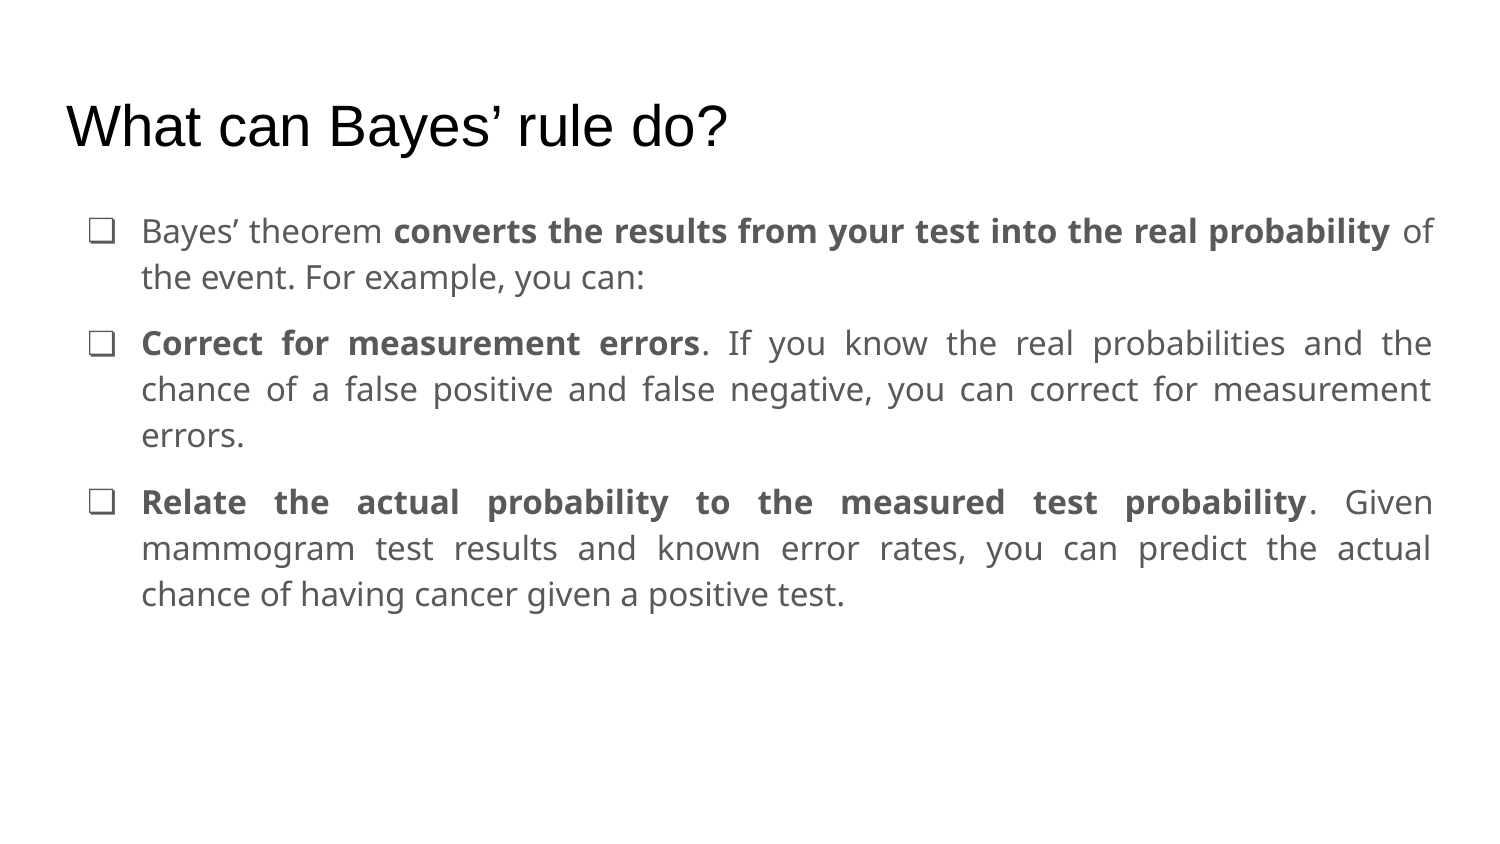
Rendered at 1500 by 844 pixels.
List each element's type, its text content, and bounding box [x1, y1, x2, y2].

list Bayes’ theorem converts the results from your test into the real probability of the event. For example, you can: Correct for measurement errors. If you know the real probabilities and the chance of a false positive and false negative, you can correct for measurement errors. Relate the actual probability to the measured test probability. Given mammogram test results and known error rates, you can predict the actual chance of having cancer given a positive test. [51, 189, 1449, 750]
title What can Bayes’ rule do? [51, 72, 1449, 167]
